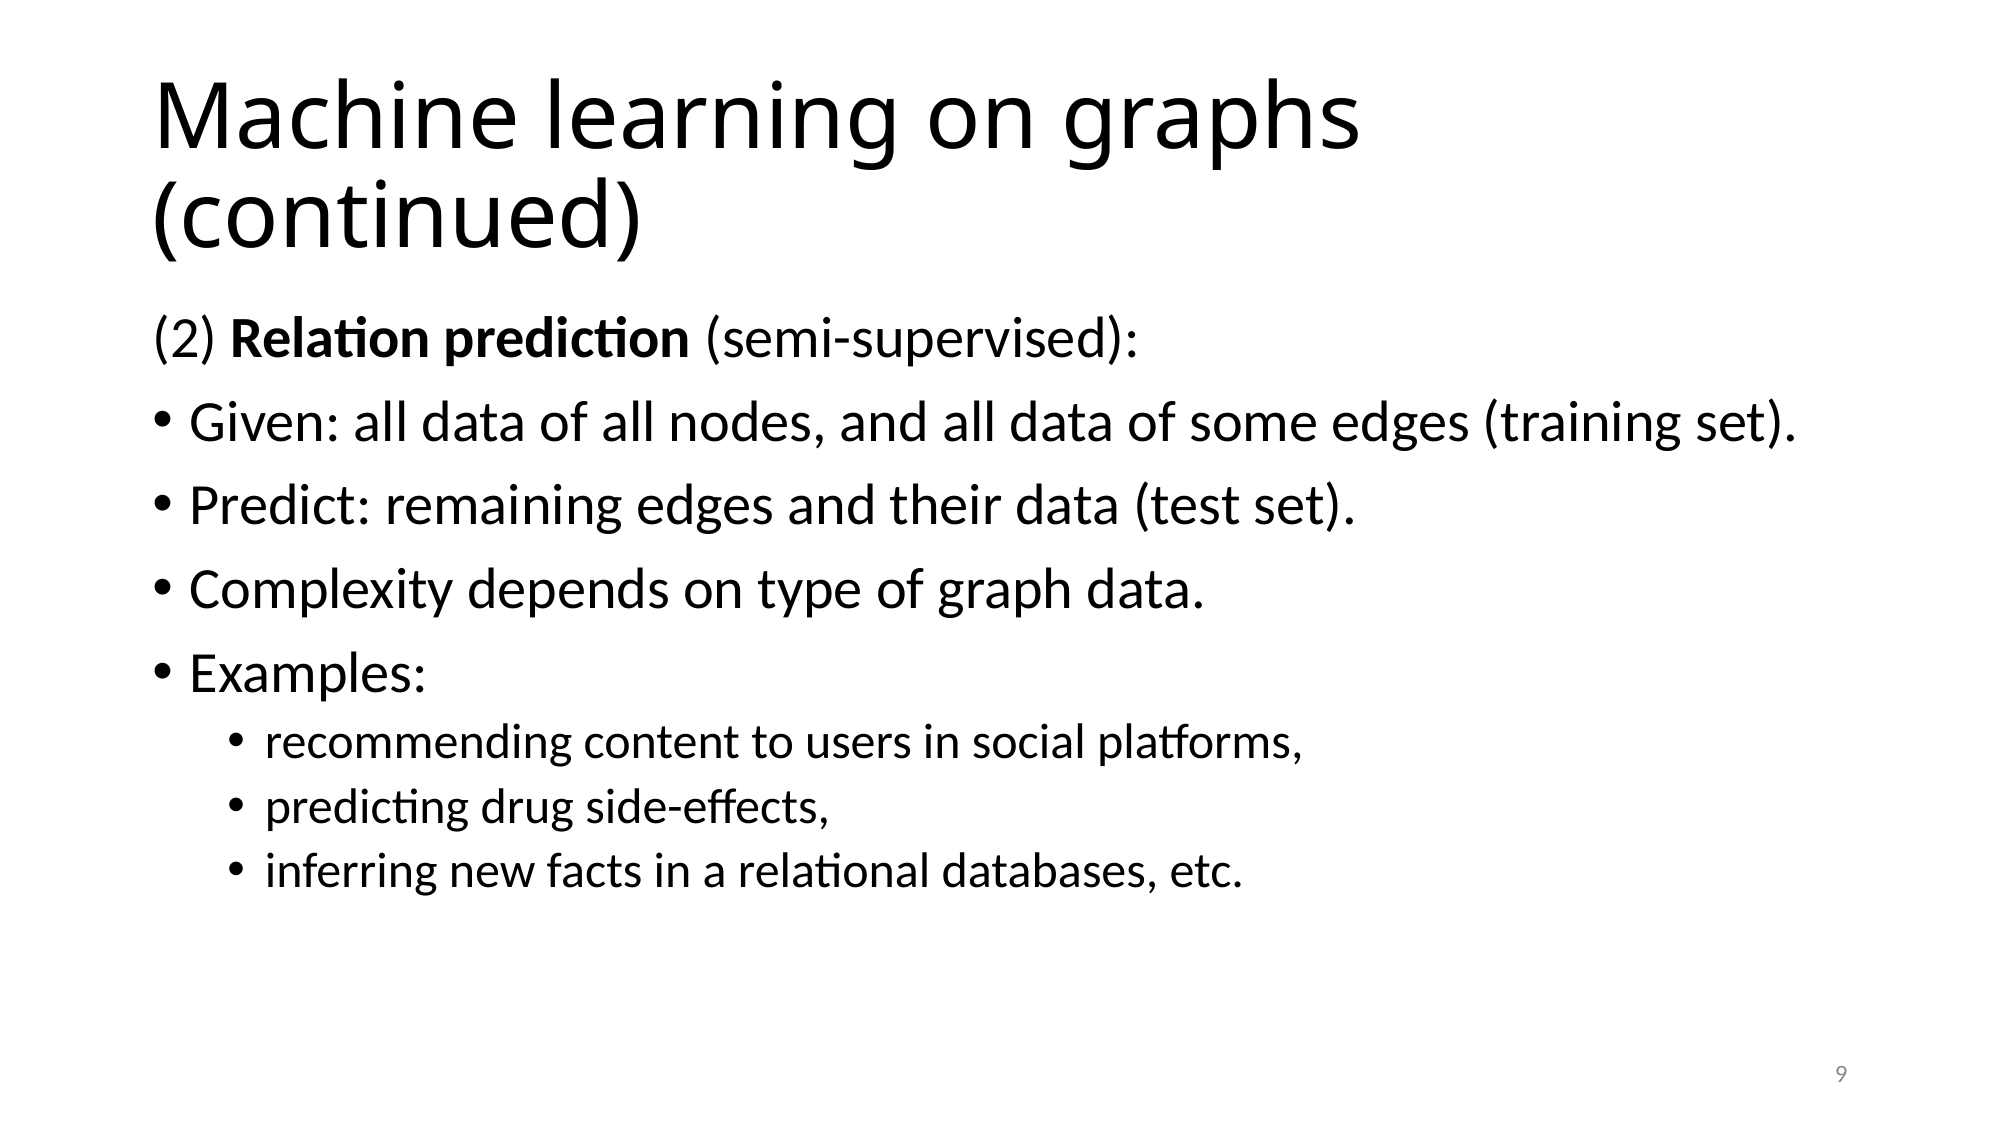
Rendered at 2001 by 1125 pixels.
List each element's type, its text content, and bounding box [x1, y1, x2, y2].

title Machine learning on graphs (continued) [137, 59, 1863, 278]
list (2) Relation prediction (semi-supervised): Given: all data of all nodes, and all data of some edges (training set). Predict: remaining edges and their data (test set). Complexity depends on type of graph data. Examples: recommending content to users in social platforms, predicting drug side-effects, inferring new facts in a relational databases, etc. [137, 299, 1863, 1014]
slide_number 9 [1412, 1042, 1863, 1103]
